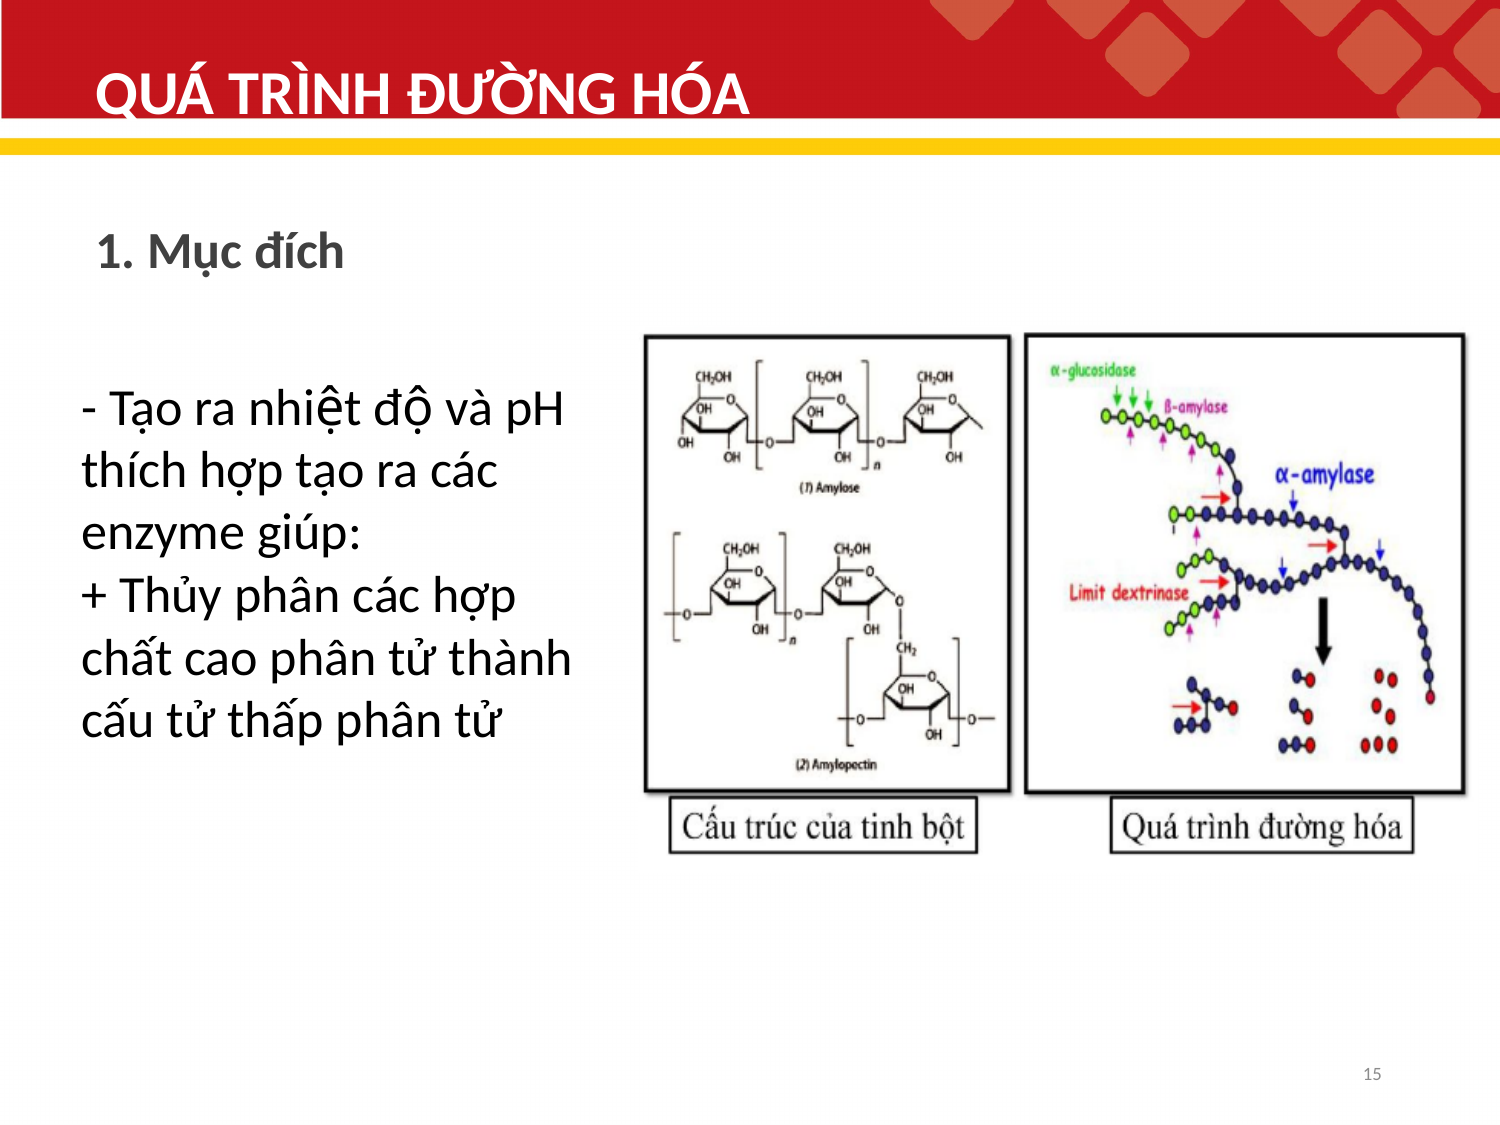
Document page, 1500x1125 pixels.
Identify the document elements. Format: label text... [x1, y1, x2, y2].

slide_number 15 [1059, 1042, 1397, 1103]
title QUÁ TRÌNH ĐƯỜNG HÓA [80, 0, 1397, 204]
list 1. Mục đích [80, 215, 1397, 1020]
picture [0, 0, 1500, 1125]
text_box - Tạo ra nhiệt độ và pH thích hợp tạo ra các enzyme giúp: + Thủy phân các hợp chất cao phân tử thành cấu tử thấp phân tử [66, 365, 617, 756]
